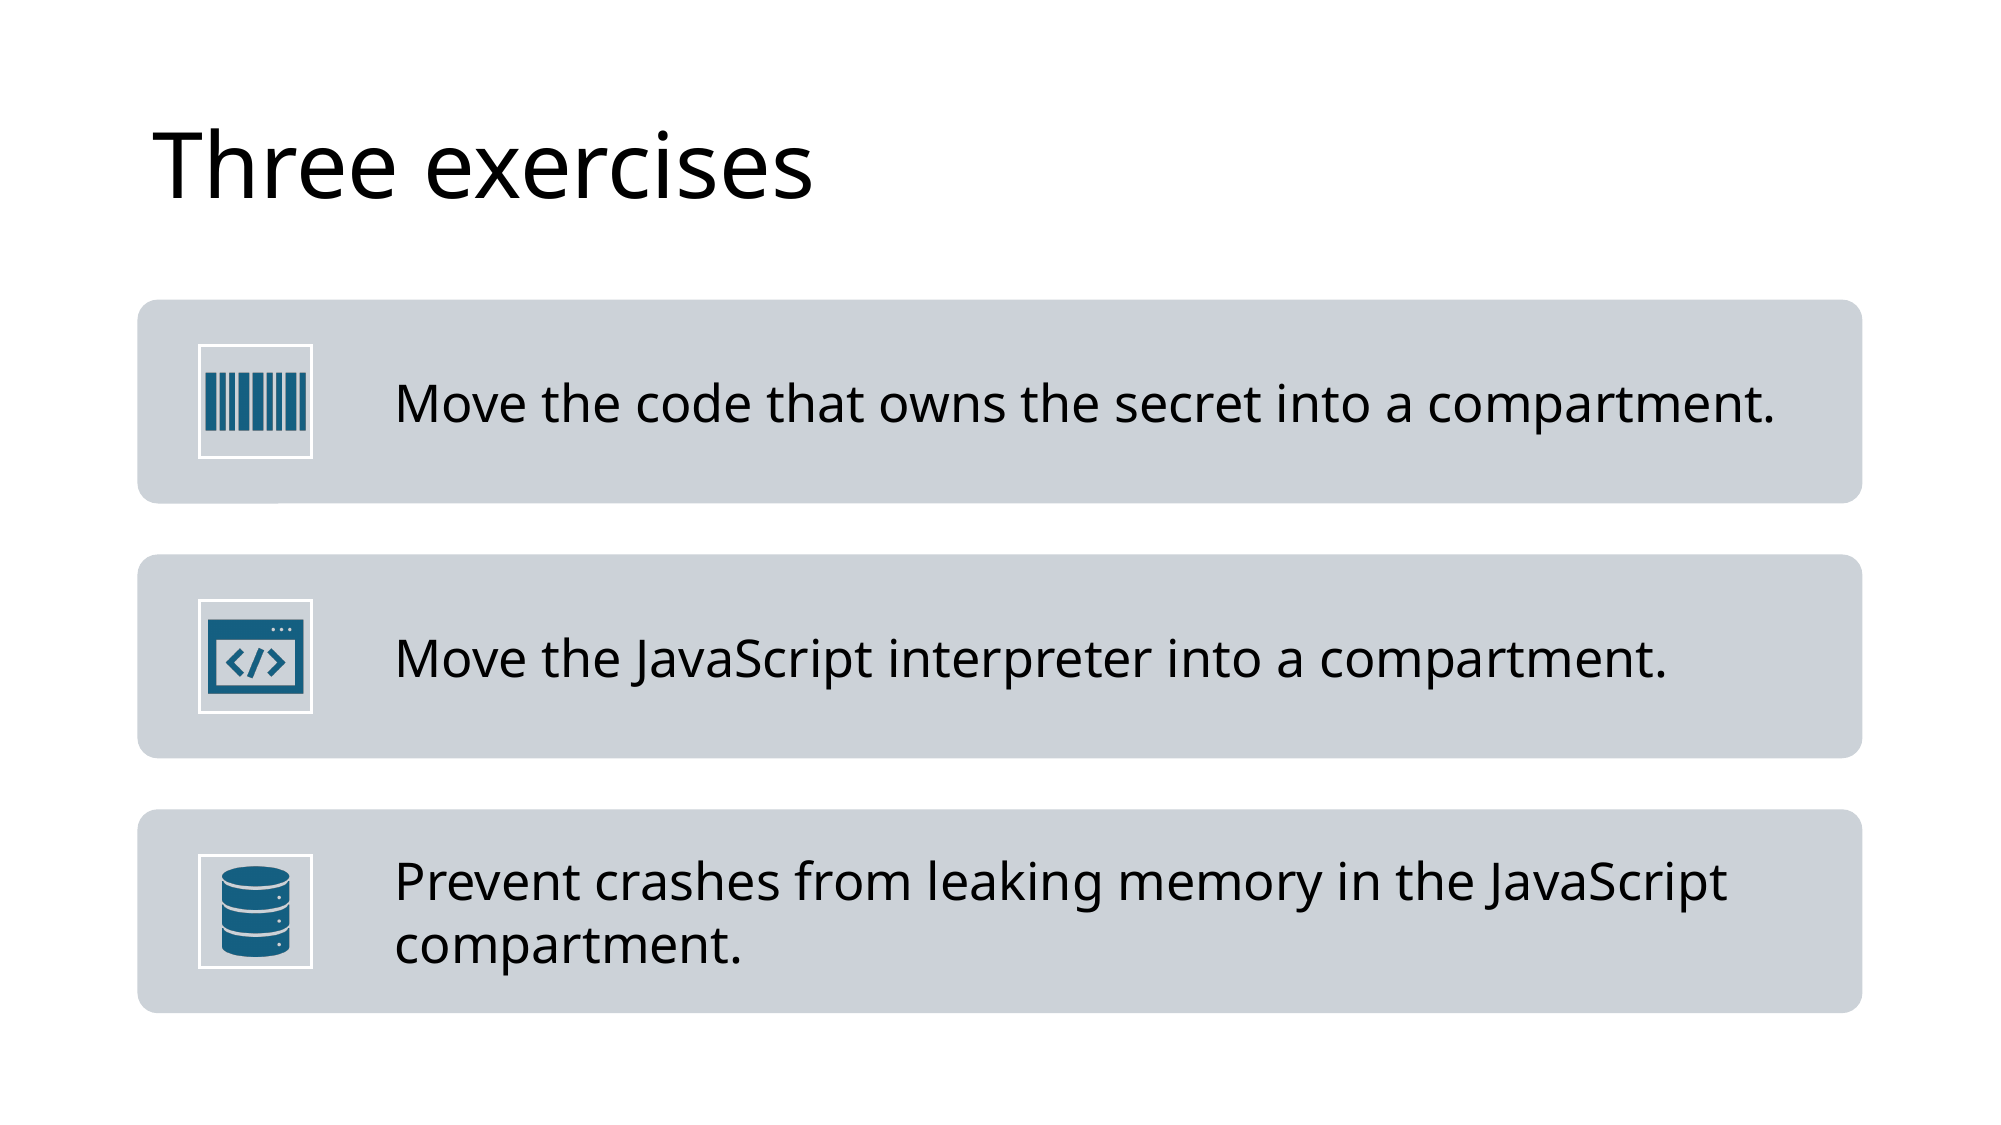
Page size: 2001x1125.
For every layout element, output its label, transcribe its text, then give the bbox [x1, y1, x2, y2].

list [136, 298, 1863, 1014]
title Three exercises [137, 59, 1863, 278]
